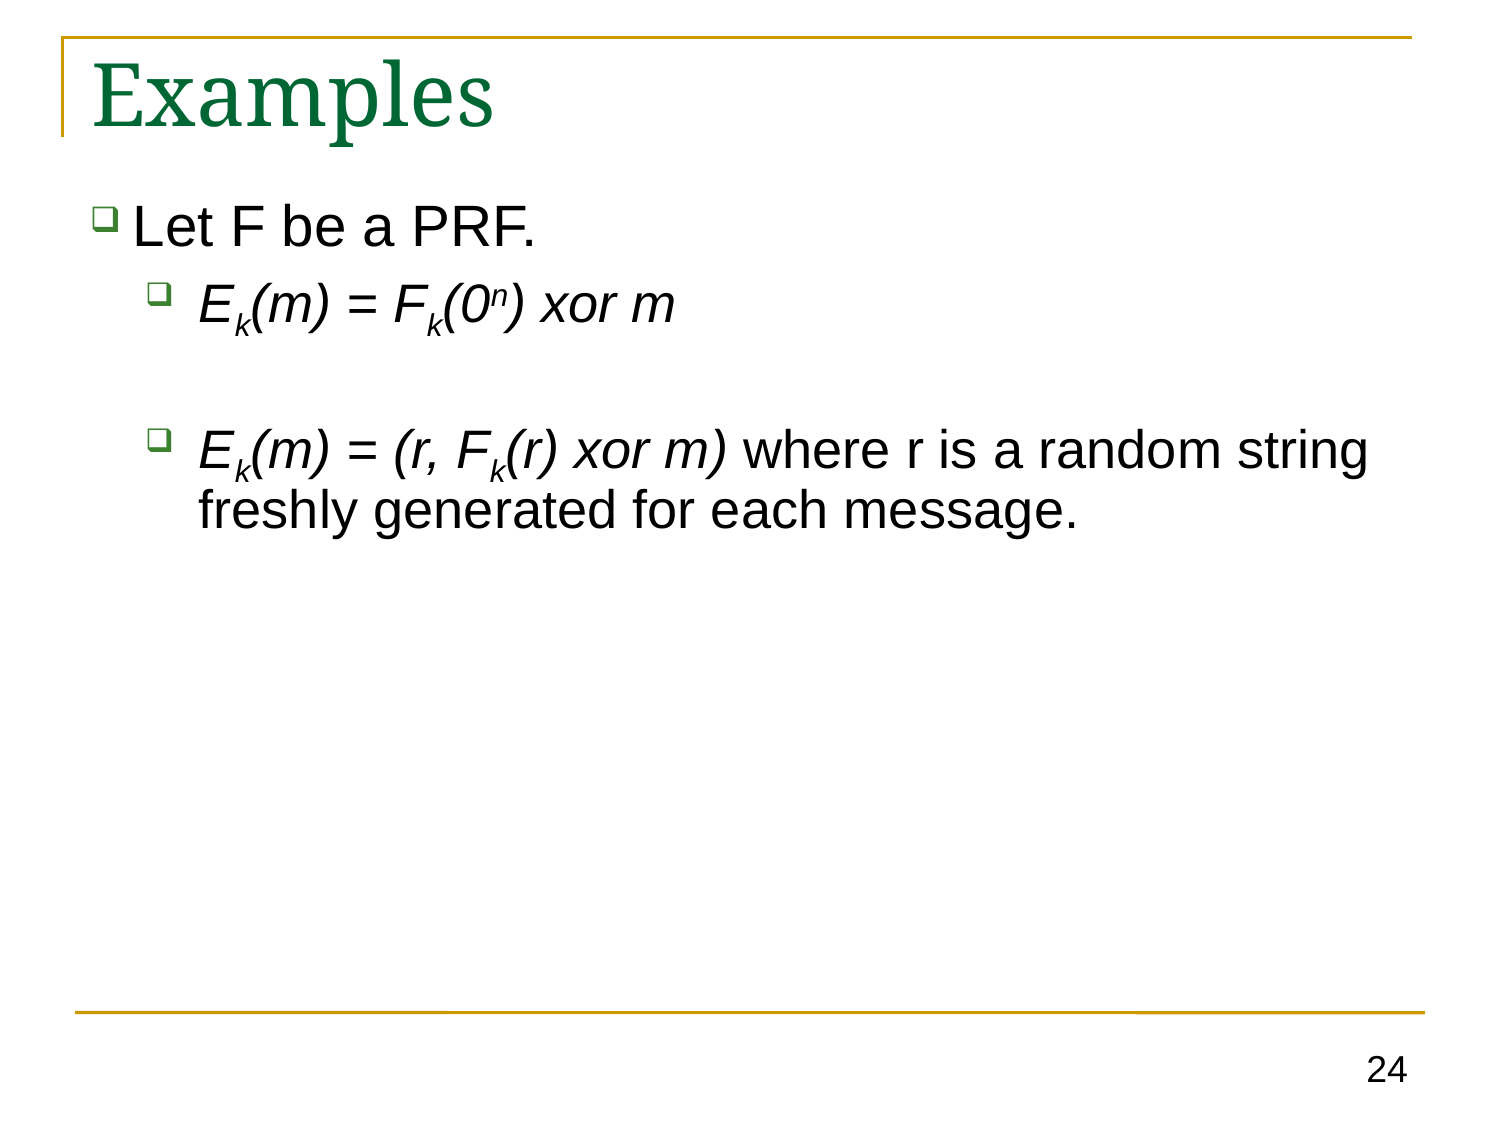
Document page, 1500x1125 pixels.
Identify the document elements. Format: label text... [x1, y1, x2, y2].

text_box 24 [1351, 1034, 1424, 1098]
title Examples [76, 30, 1437, 149]
text_box Let F be a PRF. Ek(m) = Fk(0n) xor m Ek(m) = (r, Fk(r) xor m) where r is a random string freshly generated for each message. [75, 188, 1447, 1034]
